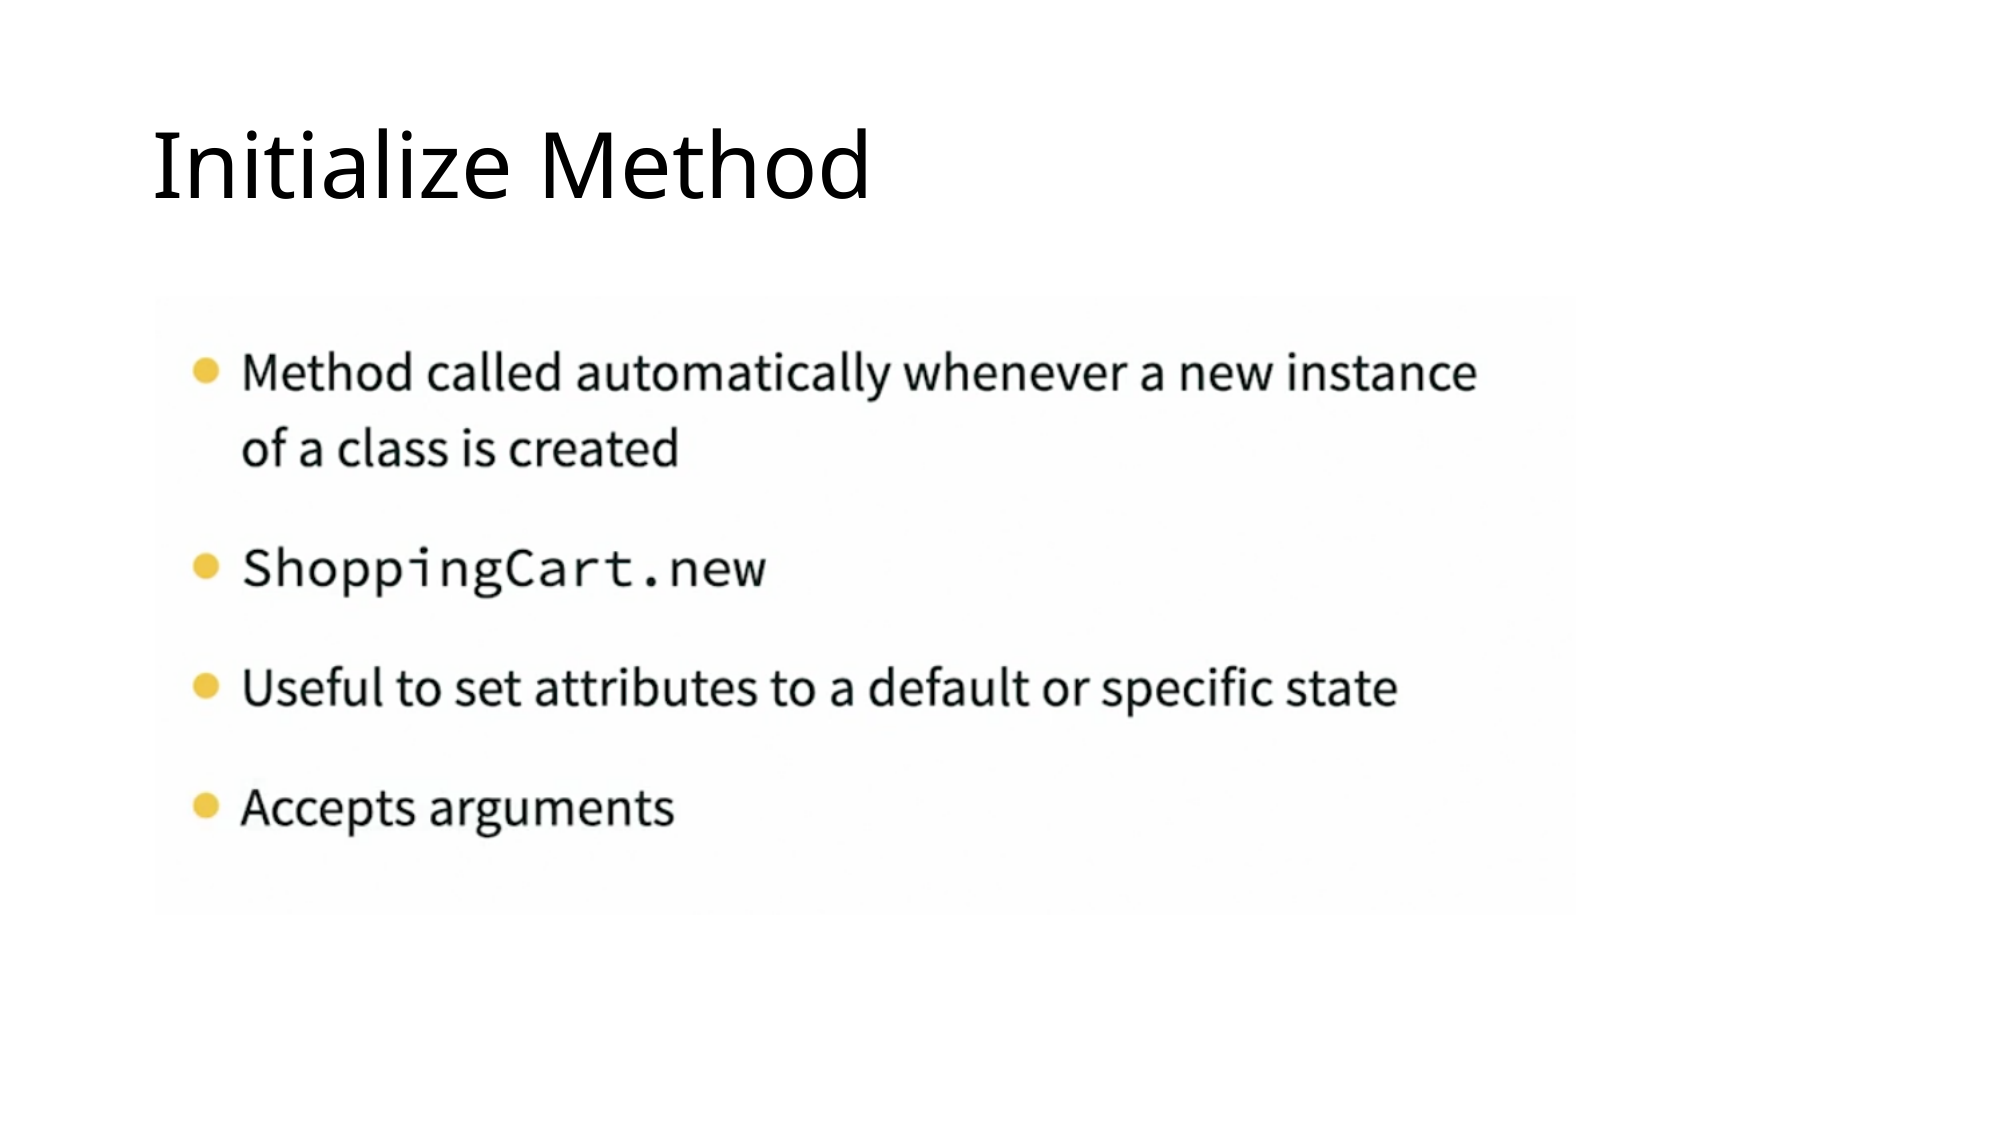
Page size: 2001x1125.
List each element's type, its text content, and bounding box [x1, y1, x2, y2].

title Initialize Method [137, 59, 1863, 278]
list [154, 296, 1576, 915]
